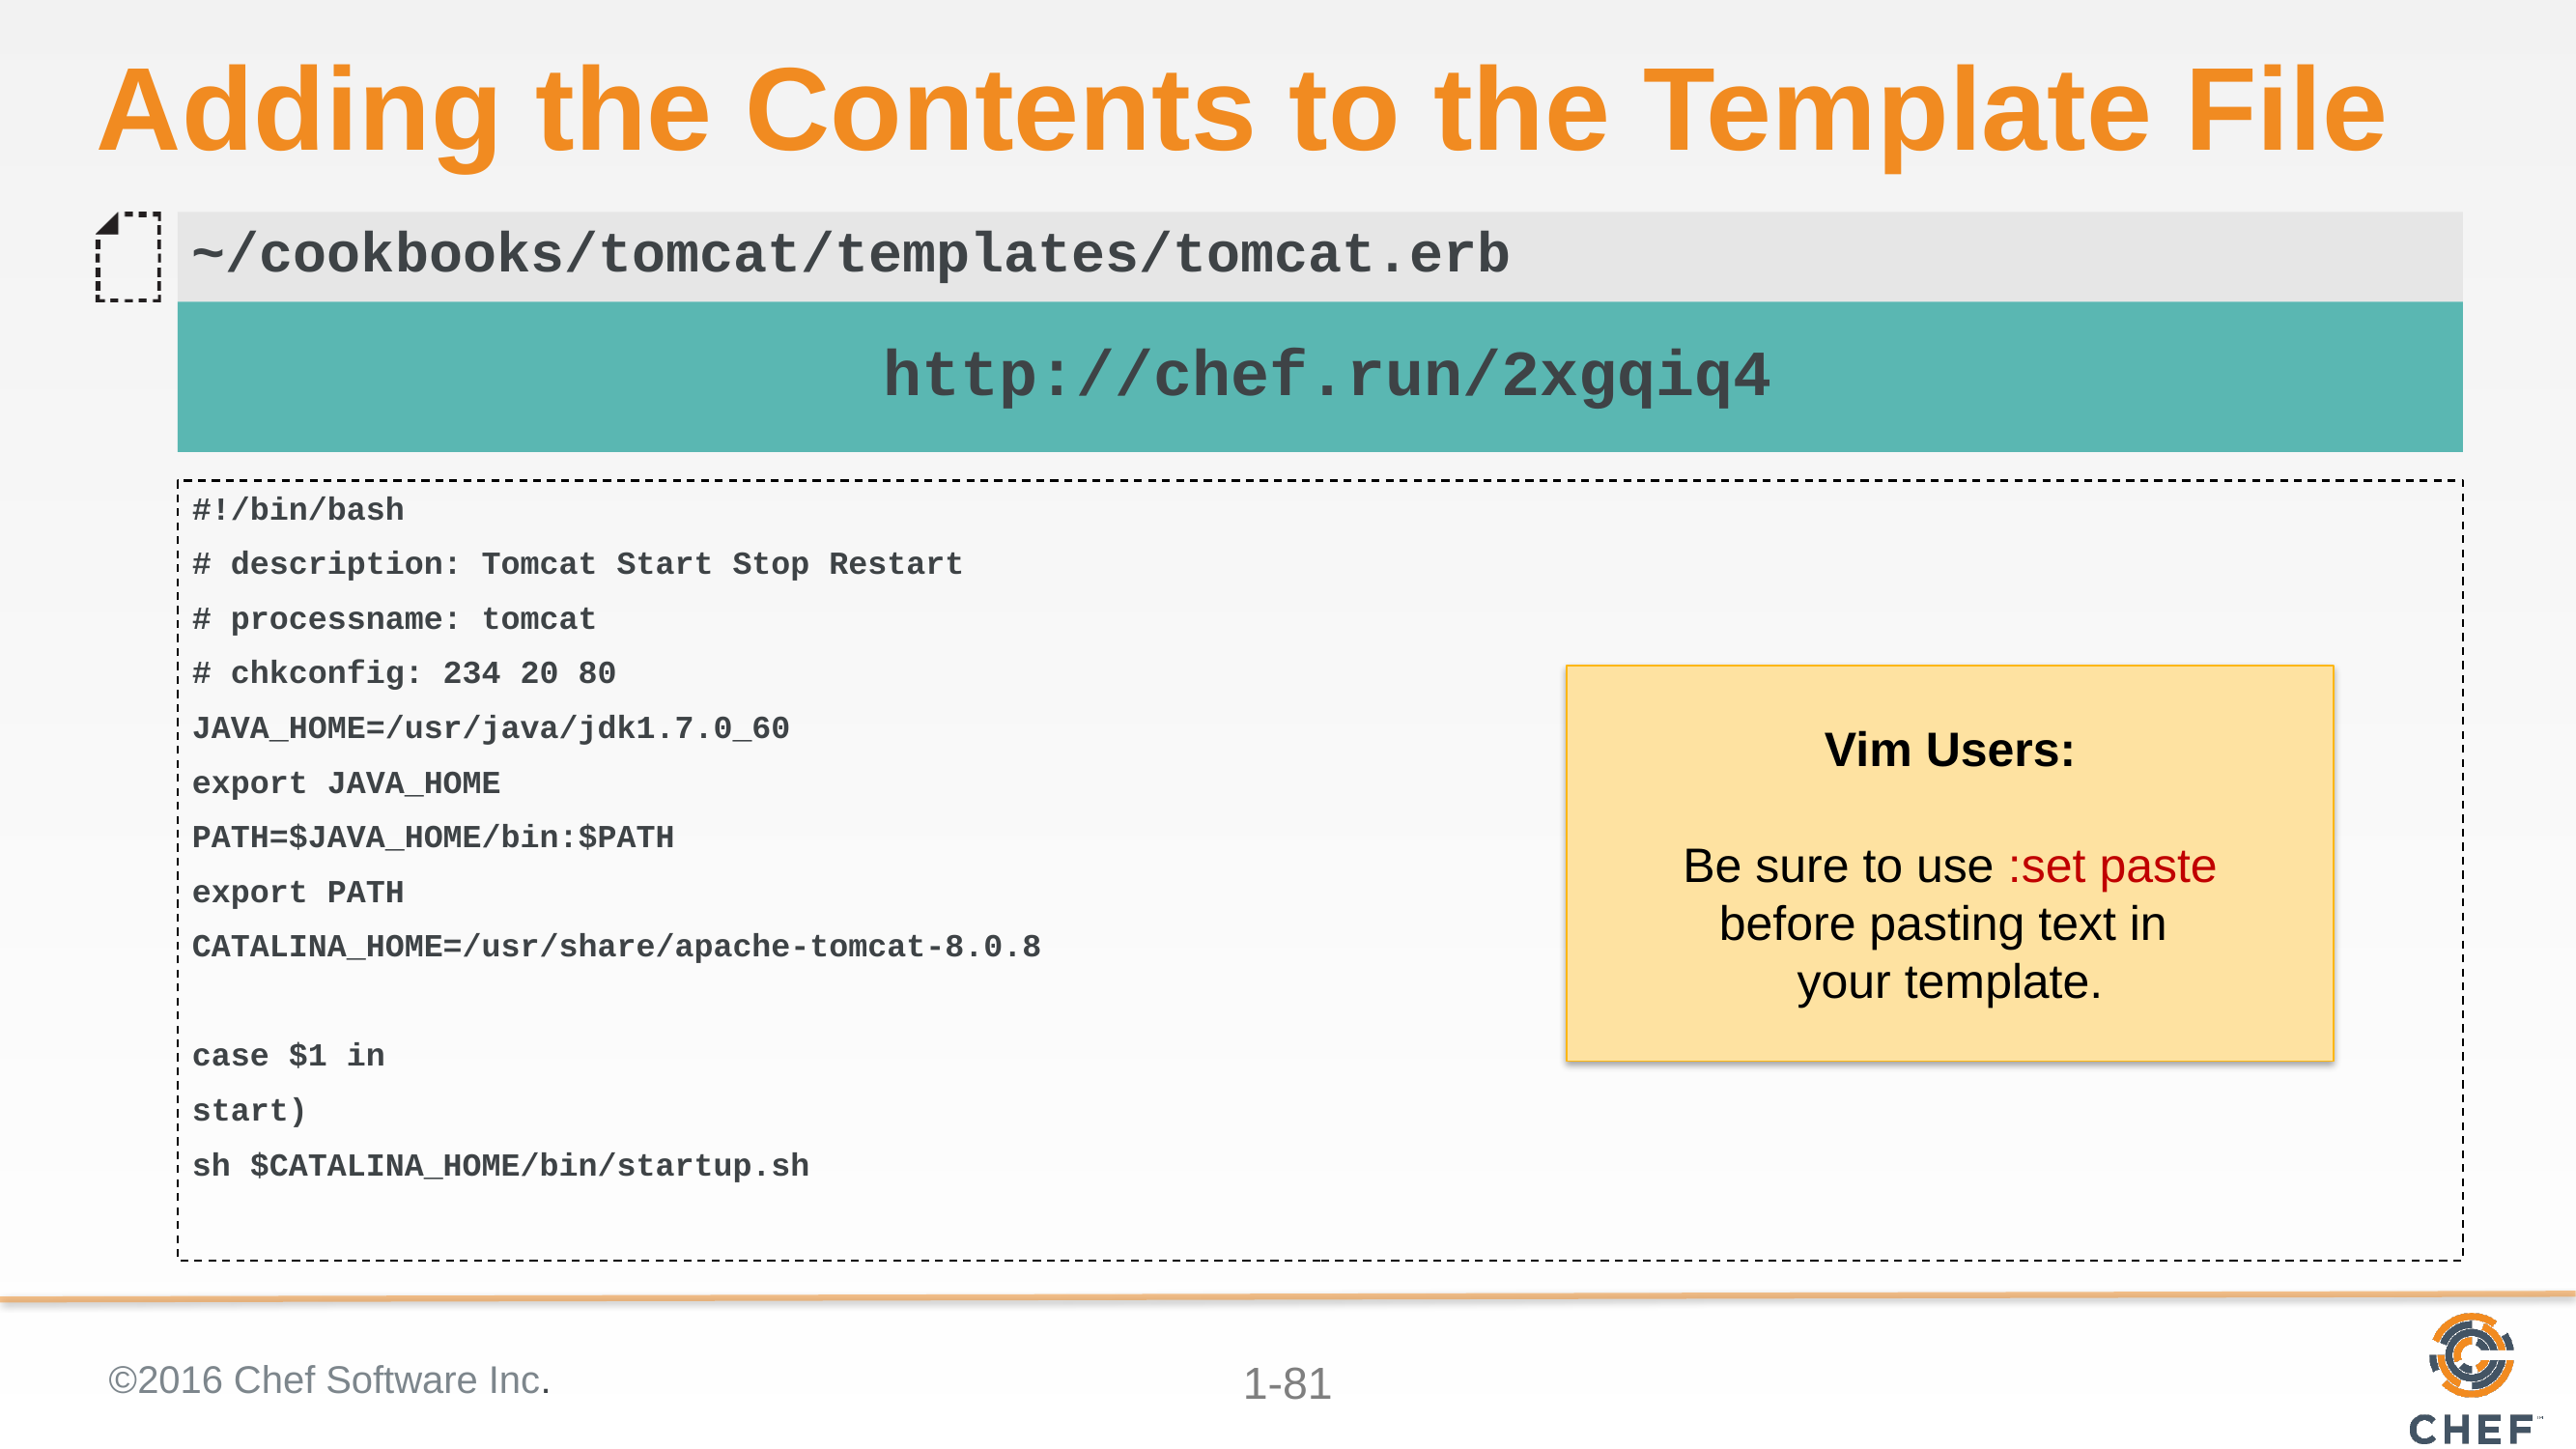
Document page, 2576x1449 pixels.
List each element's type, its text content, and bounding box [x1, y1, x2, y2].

picture [2399, 1297, 2551, 1449]
list ~/cookbooks/tomcat/templates/tomcat.erb [177, 212, 1907, 301]
list http://chef.run/2xgqiq4 [177, 301, 1907, 452]
title Adding the Contents to the Template File [96, 48, 2463, 180]
text_box [1907, 212, 2576, 940]
list #!/bin/bash # description: Tomcat Start Stop Restart # processname: tomcat # chkconfig: 234 20 80 JAVA_HOME=/usr/java/jdk1.7.0_60 export JAVA_HOME PATH=$JAVA_HOME/bin:$PATH export PATH CATALINA_HOME=/usr/share/apache-tomcat-8.0.8 case $1 in start) sh $CATALINA_HOME/bin/startup.sh [177, 479, 2464, 1262]
text_box Vim Users: Be sure to use :set paste before pasting text in your template. [1566, 665, 2335, 1062]
